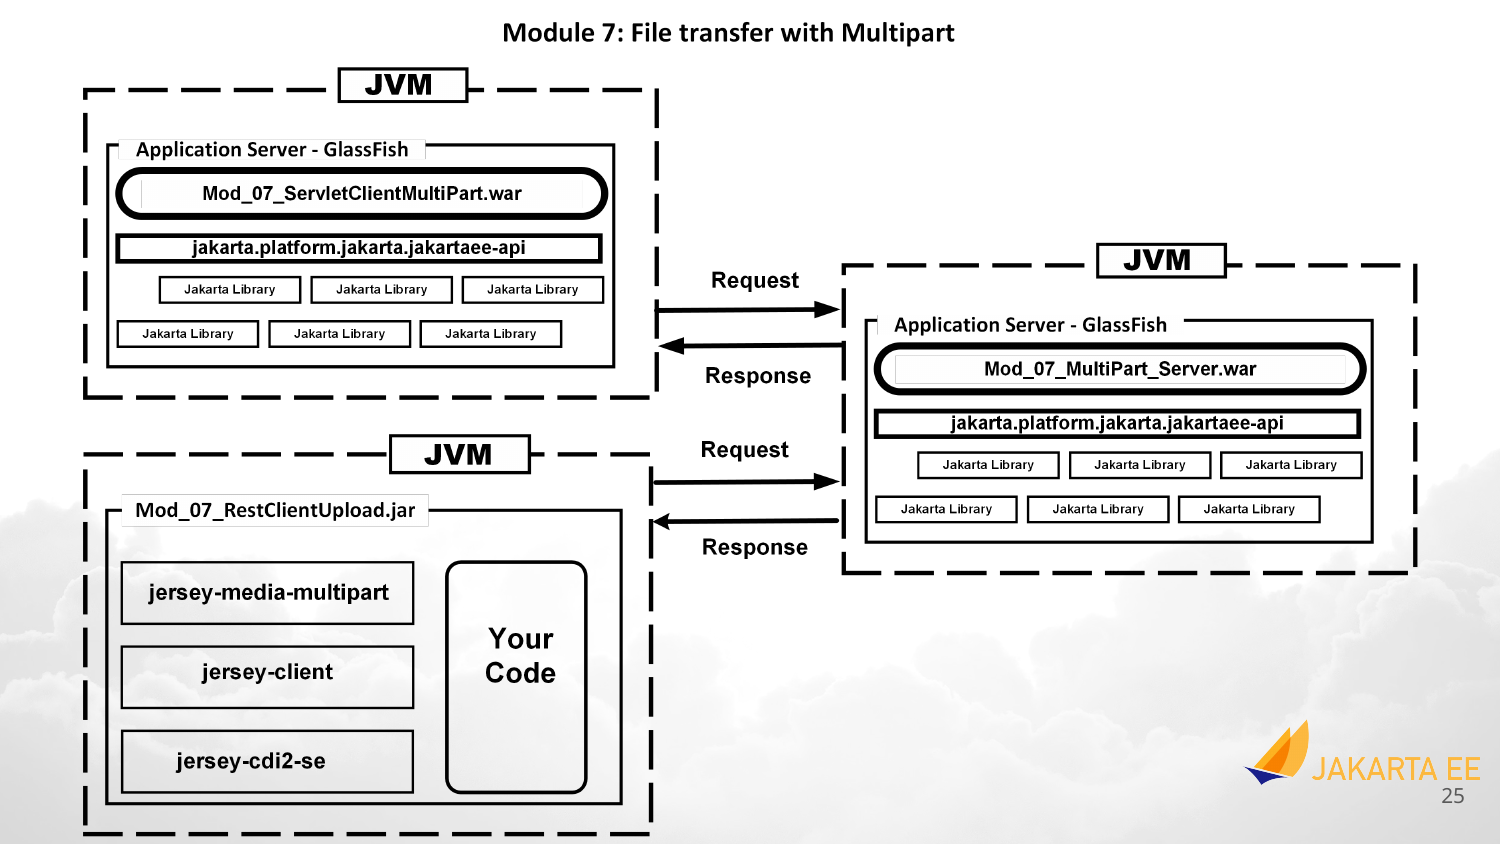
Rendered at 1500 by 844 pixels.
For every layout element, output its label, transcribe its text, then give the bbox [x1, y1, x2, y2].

slide_number 25 [1430, 764, 1480, 830]
picture [74, 0, 1480, 844]
